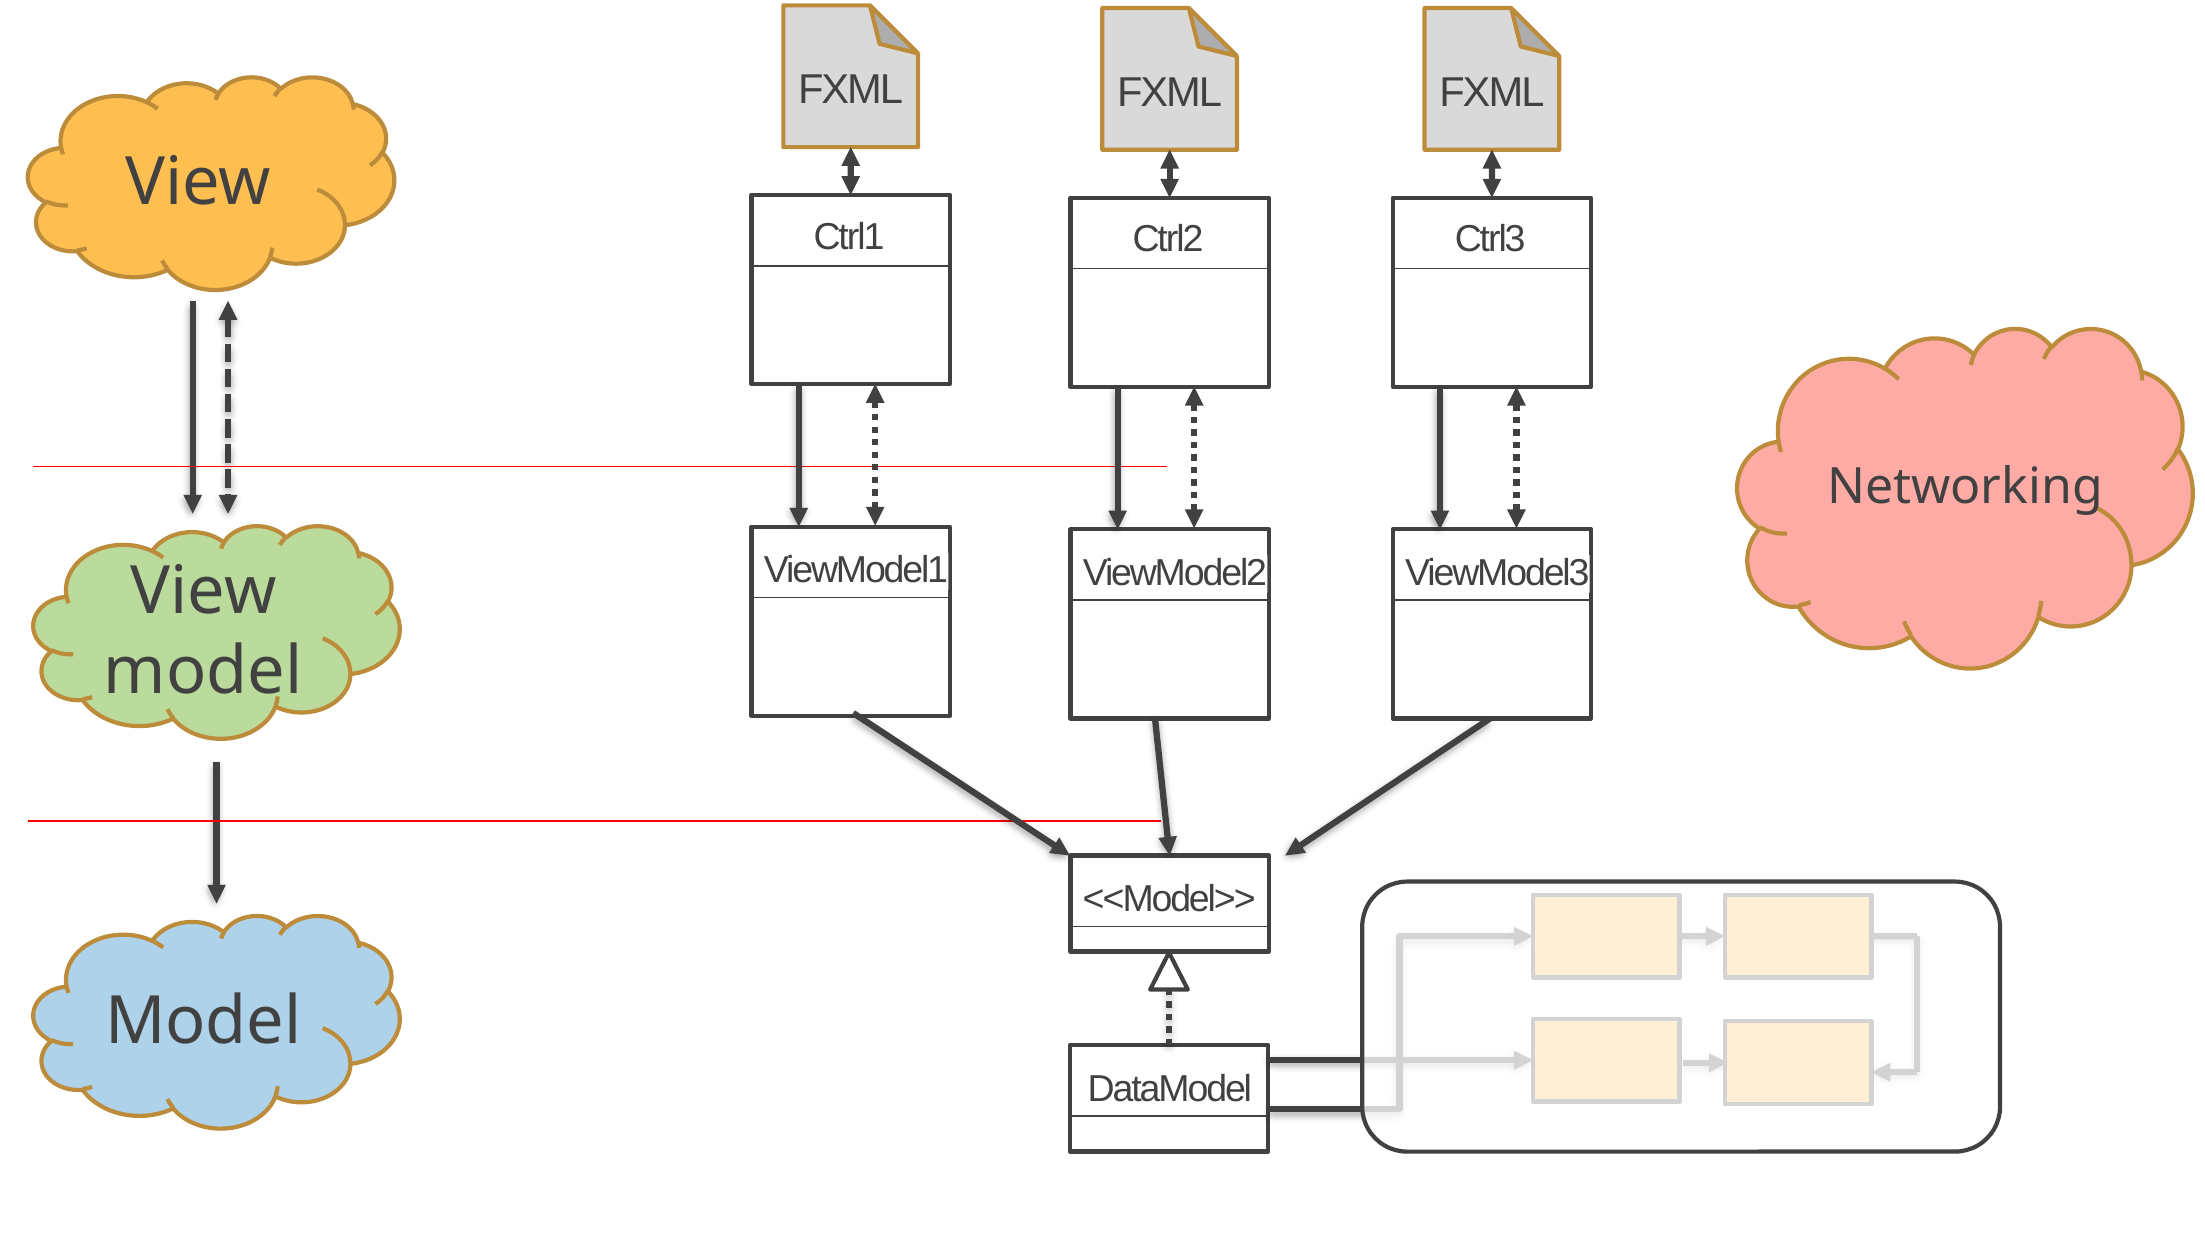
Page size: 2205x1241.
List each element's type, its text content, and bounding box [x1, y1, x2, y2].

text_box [852, 712, 1071, 856]
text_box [1069, 1044, 1262, 1152]
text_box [1424, 7, 1560, 151]
text_box Model [31, 913, 402, 1131]
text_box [1101, 7, 1238, 151]
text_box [751, 526, 951, 717]
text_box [1268, 881, 2001, 1152]
text_box View [25, 75, 397, 293]
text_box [751, 194, 951, 385]
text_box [1070, 197, 1270, 387]
text_box [1148, 960, 1190, 992]
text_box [1154, 716, 1170, 856]
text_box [1392, 529, 1592, 719]
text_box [783, 5, 919, 148]
text_box View model [31, 524, 402, 741]
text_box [1070, 855, 1270, 952]
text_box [1285, 718, 1491, 856]
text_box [1392, 197, 1592, 387]
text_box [1737, 327, 2193, 668]
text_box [1070, 529, 1270, 719]
